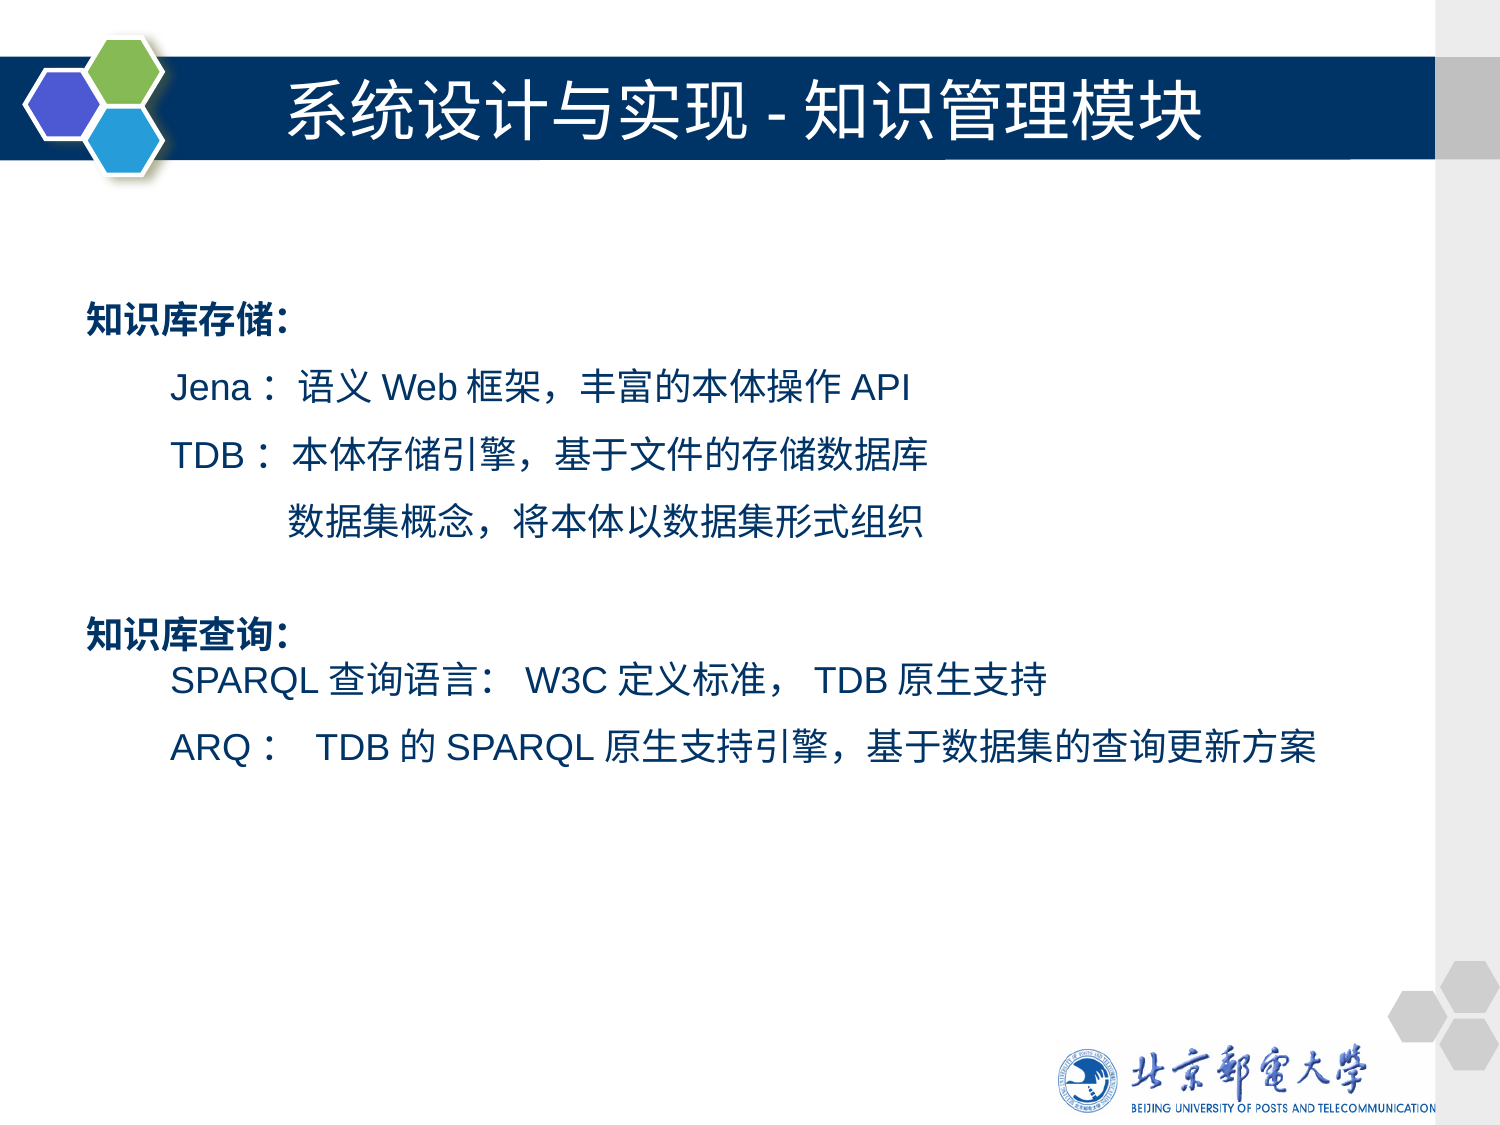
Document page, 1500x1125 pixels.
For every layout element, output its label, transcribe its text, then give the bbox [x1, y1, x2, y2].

title 系统设计与实现-知识管理模块 [187, 62, 1300, 155]
text_box 知识库存储： Jena：语义Web框架，丰富的本体操作API TDB：本体存储引擎，基于文件的存储数据库 数据集概念，将本体以数据集形式组织 知识库查询： SPARQL查询语言：W3C定义标准，TDB原生支持 ARQ： TDB的SPARQL原生支持引擎，基于数据集的查询更新方案 [71, 243, 1332, 1069]
picture [1055, 1041, 1435, 1115]
